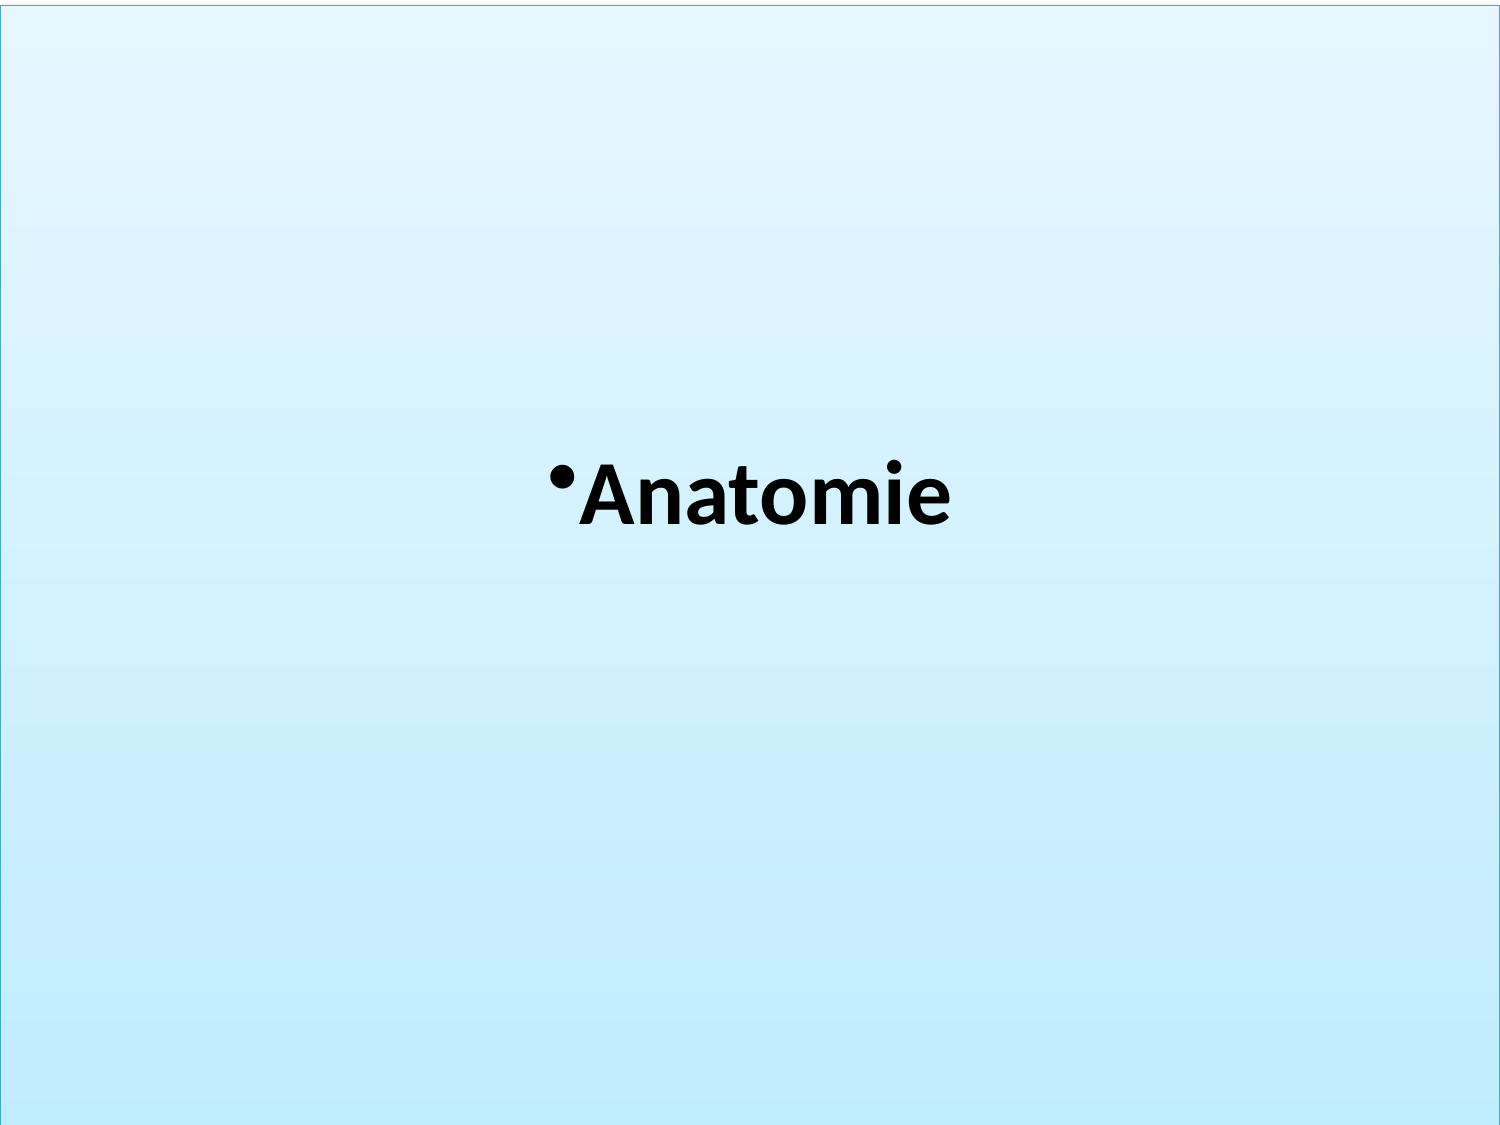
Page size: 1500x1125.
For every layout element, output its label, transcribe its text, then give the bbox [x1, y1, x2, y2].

text_box Anatomie [0, 5, 1500, 1125]
